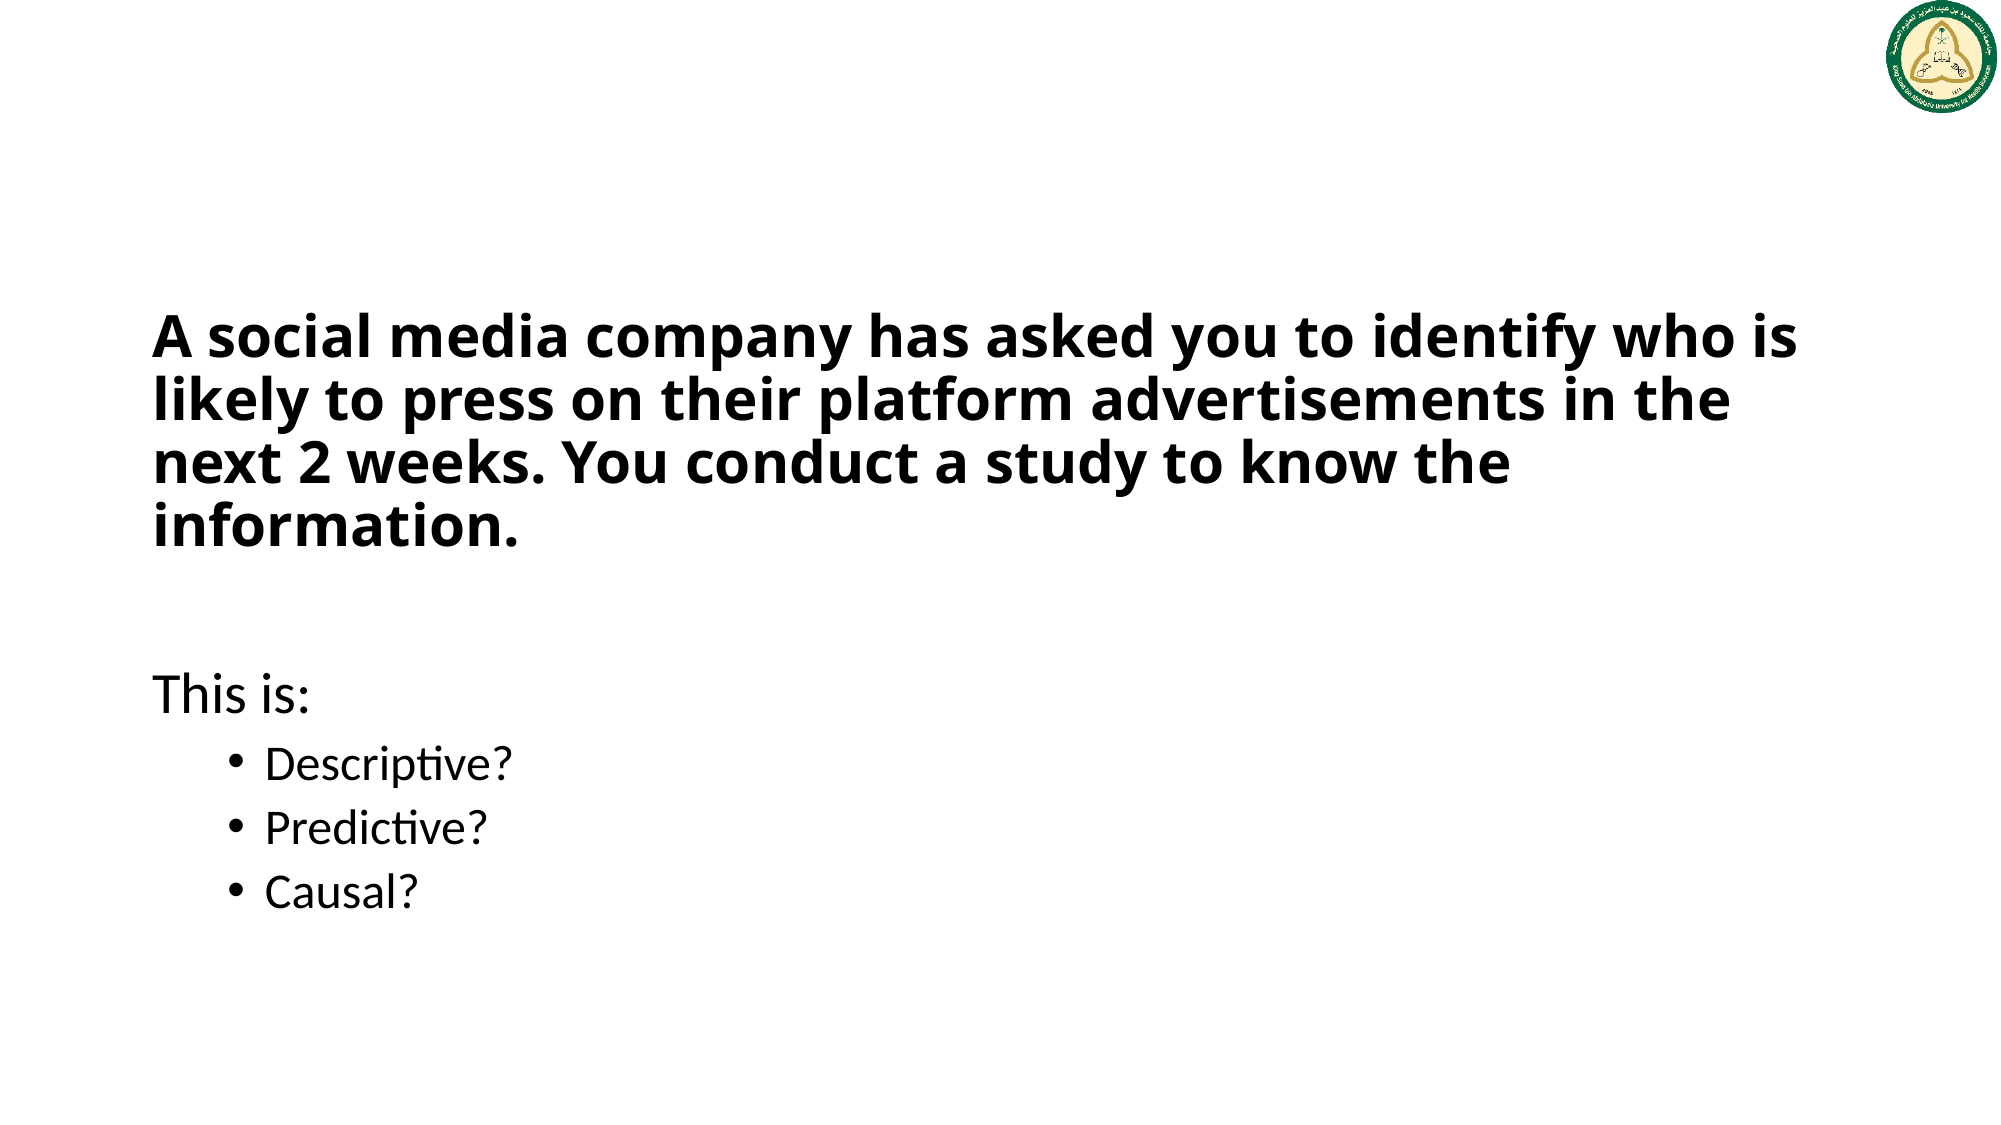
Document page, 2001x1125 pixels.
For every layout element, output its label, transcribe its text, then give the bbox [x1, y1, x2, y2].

picture [1886, 0, 1997, 113]
list A social media company has asked you to identify who is likely to press on their platform advertisements in the next 2 weeks. You conduct a study to know the information. This is: Descriptive? Predictive? Causal? [137, 299, 1863, 1014]
